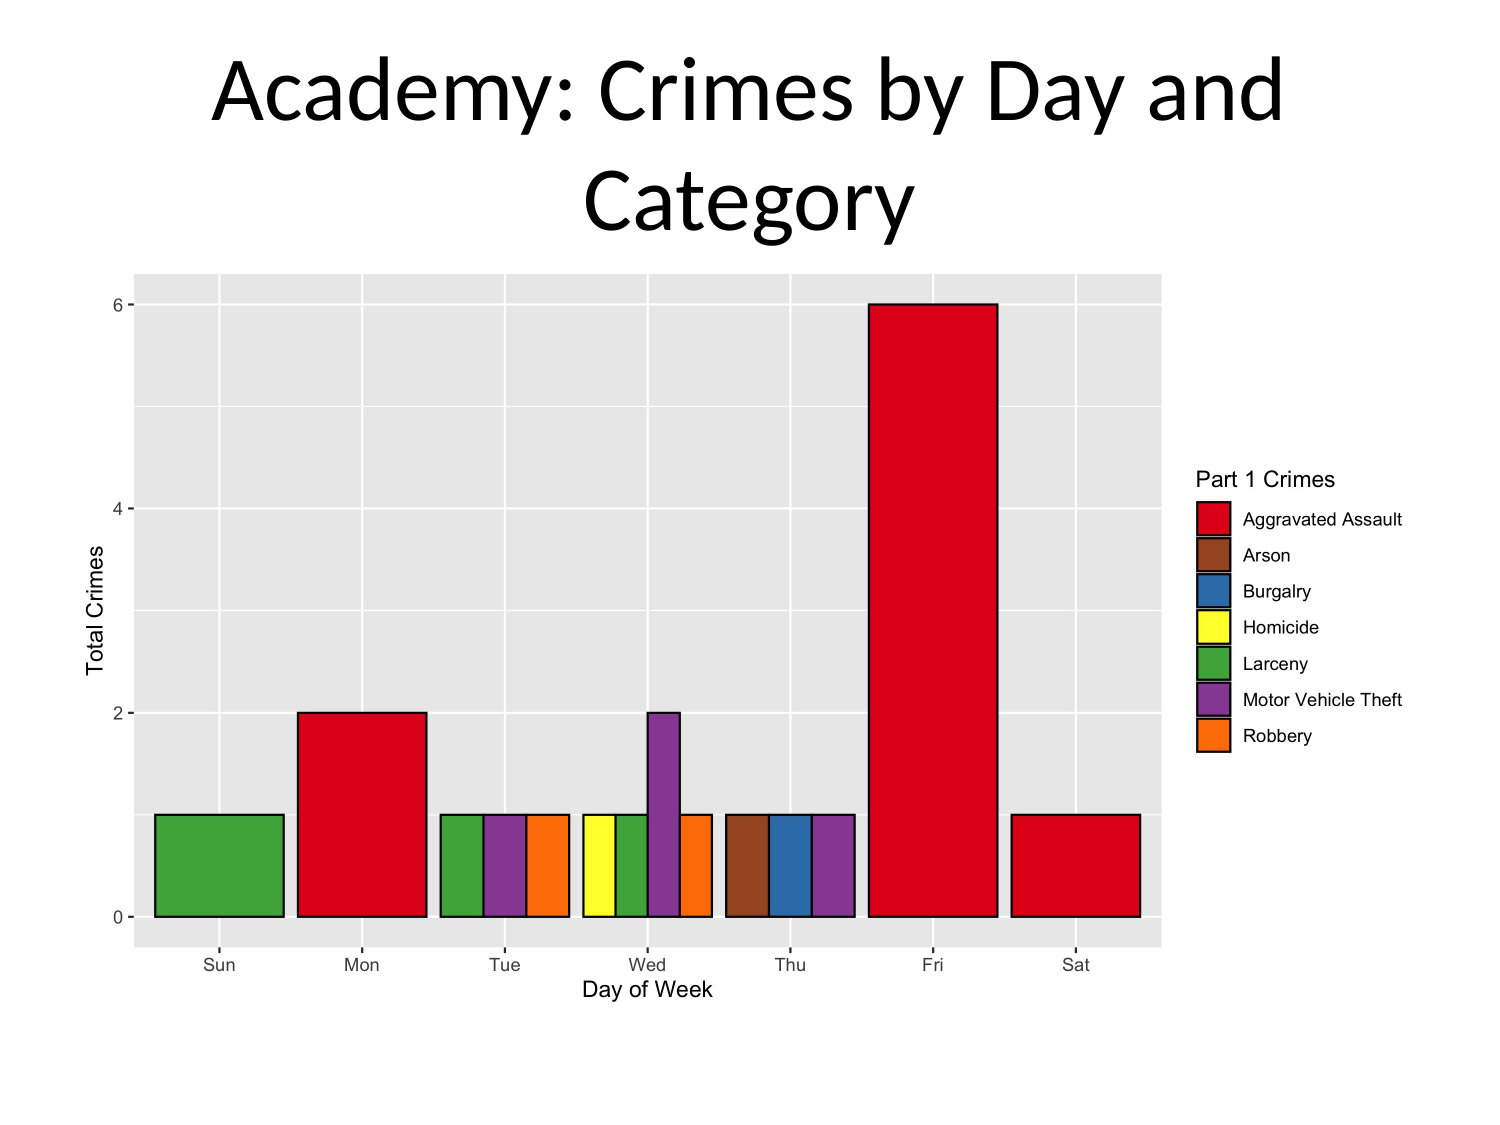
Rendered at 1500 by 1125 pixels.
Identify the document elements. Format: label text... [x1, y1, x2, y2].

title Academy: Crimes by Day and Category [75, 45, 1425, 233]
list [74, 262, 1426, 1013]
